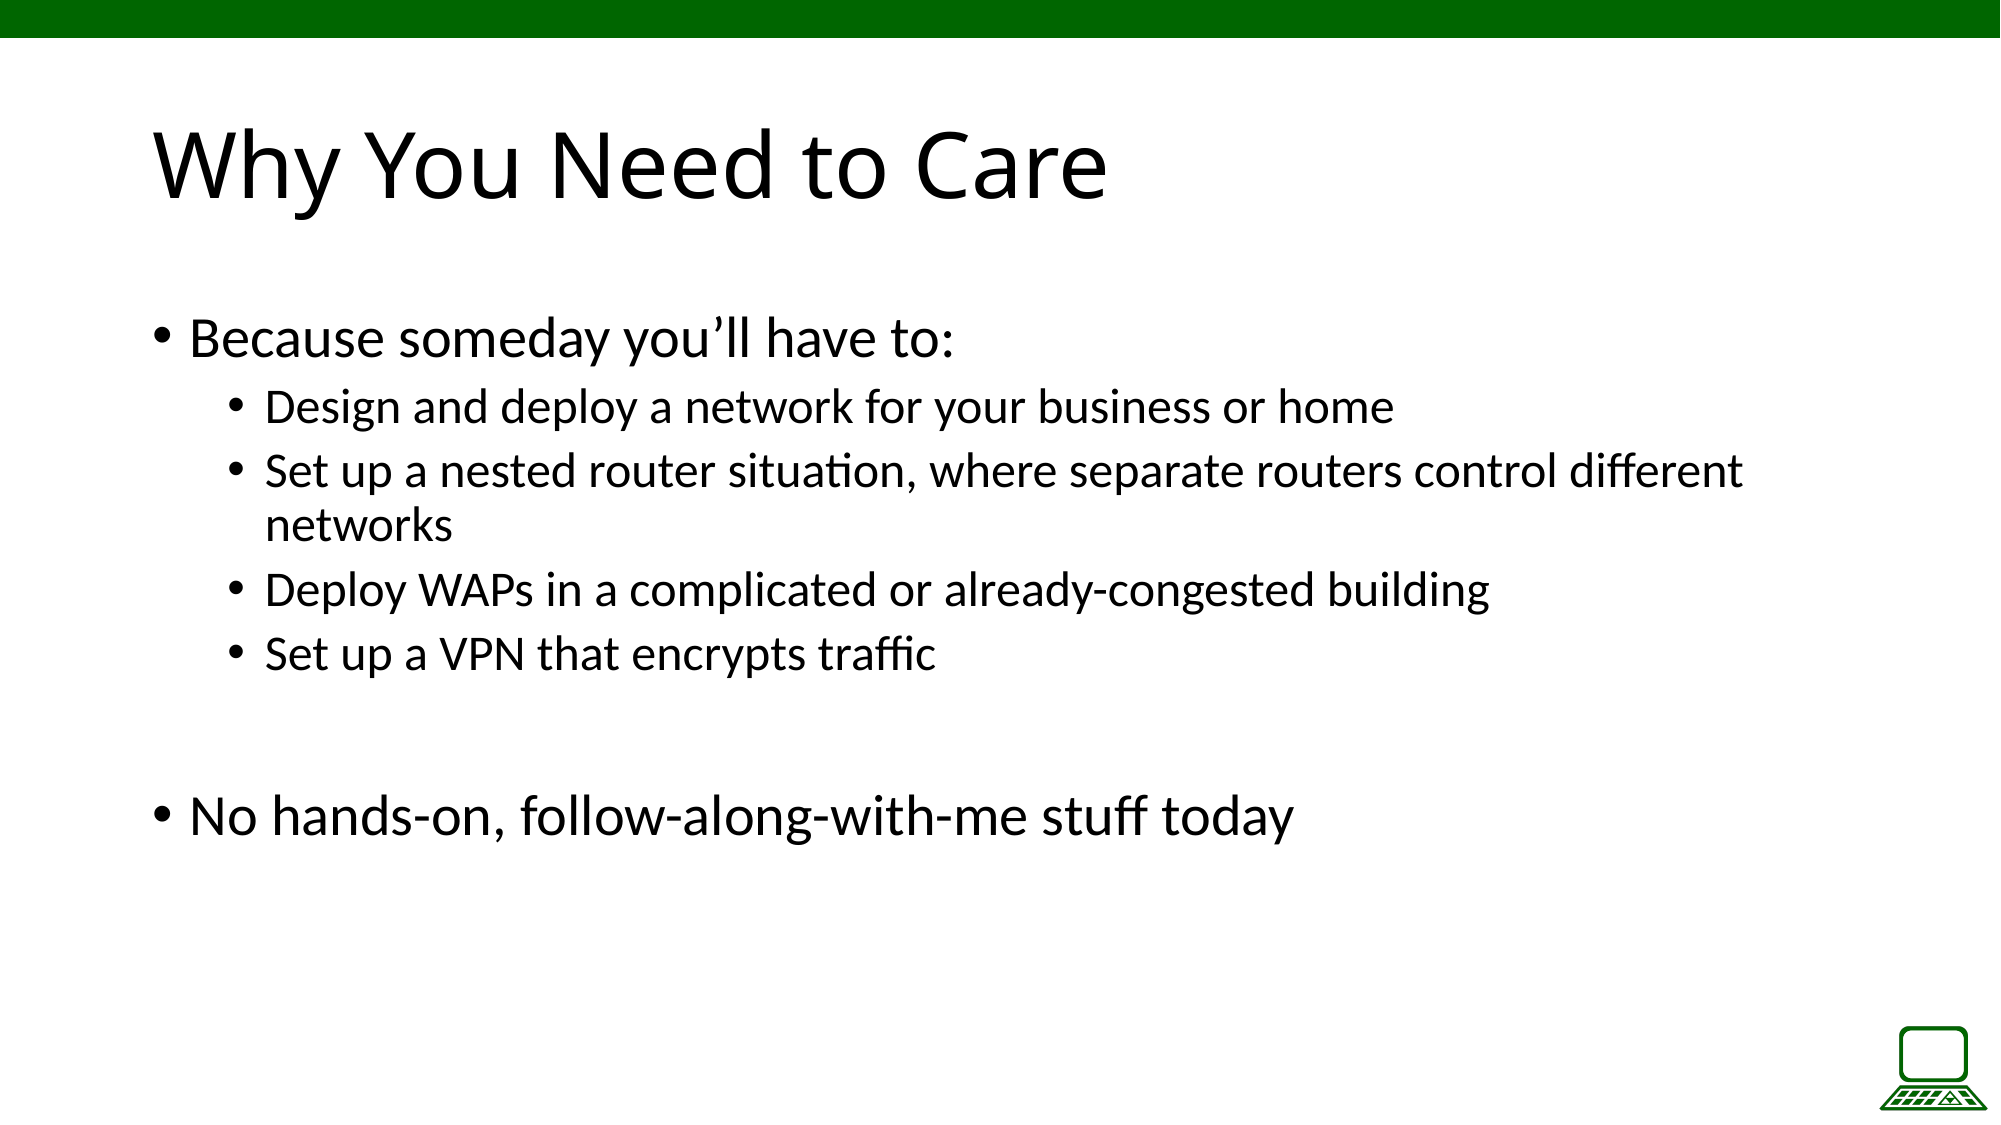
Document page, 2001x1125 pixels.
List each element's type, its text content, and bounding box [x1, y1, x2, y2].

title Why You Need to Care [137, 59, 1863, 278]
list Because someday you’ll have to: Design and deploy a network for your business or home Set up a nested router situation, where separate routers control different networks Deploy WAPs in a complicated or already-congested building Set up a VPN that encrypts traffic No hands-on, follow-along-with-me stuff today [137, 299, 1863, 1014]
text_box [0, 0, 2000, 39]
picture [1879, 1026, 1988, 1111]
